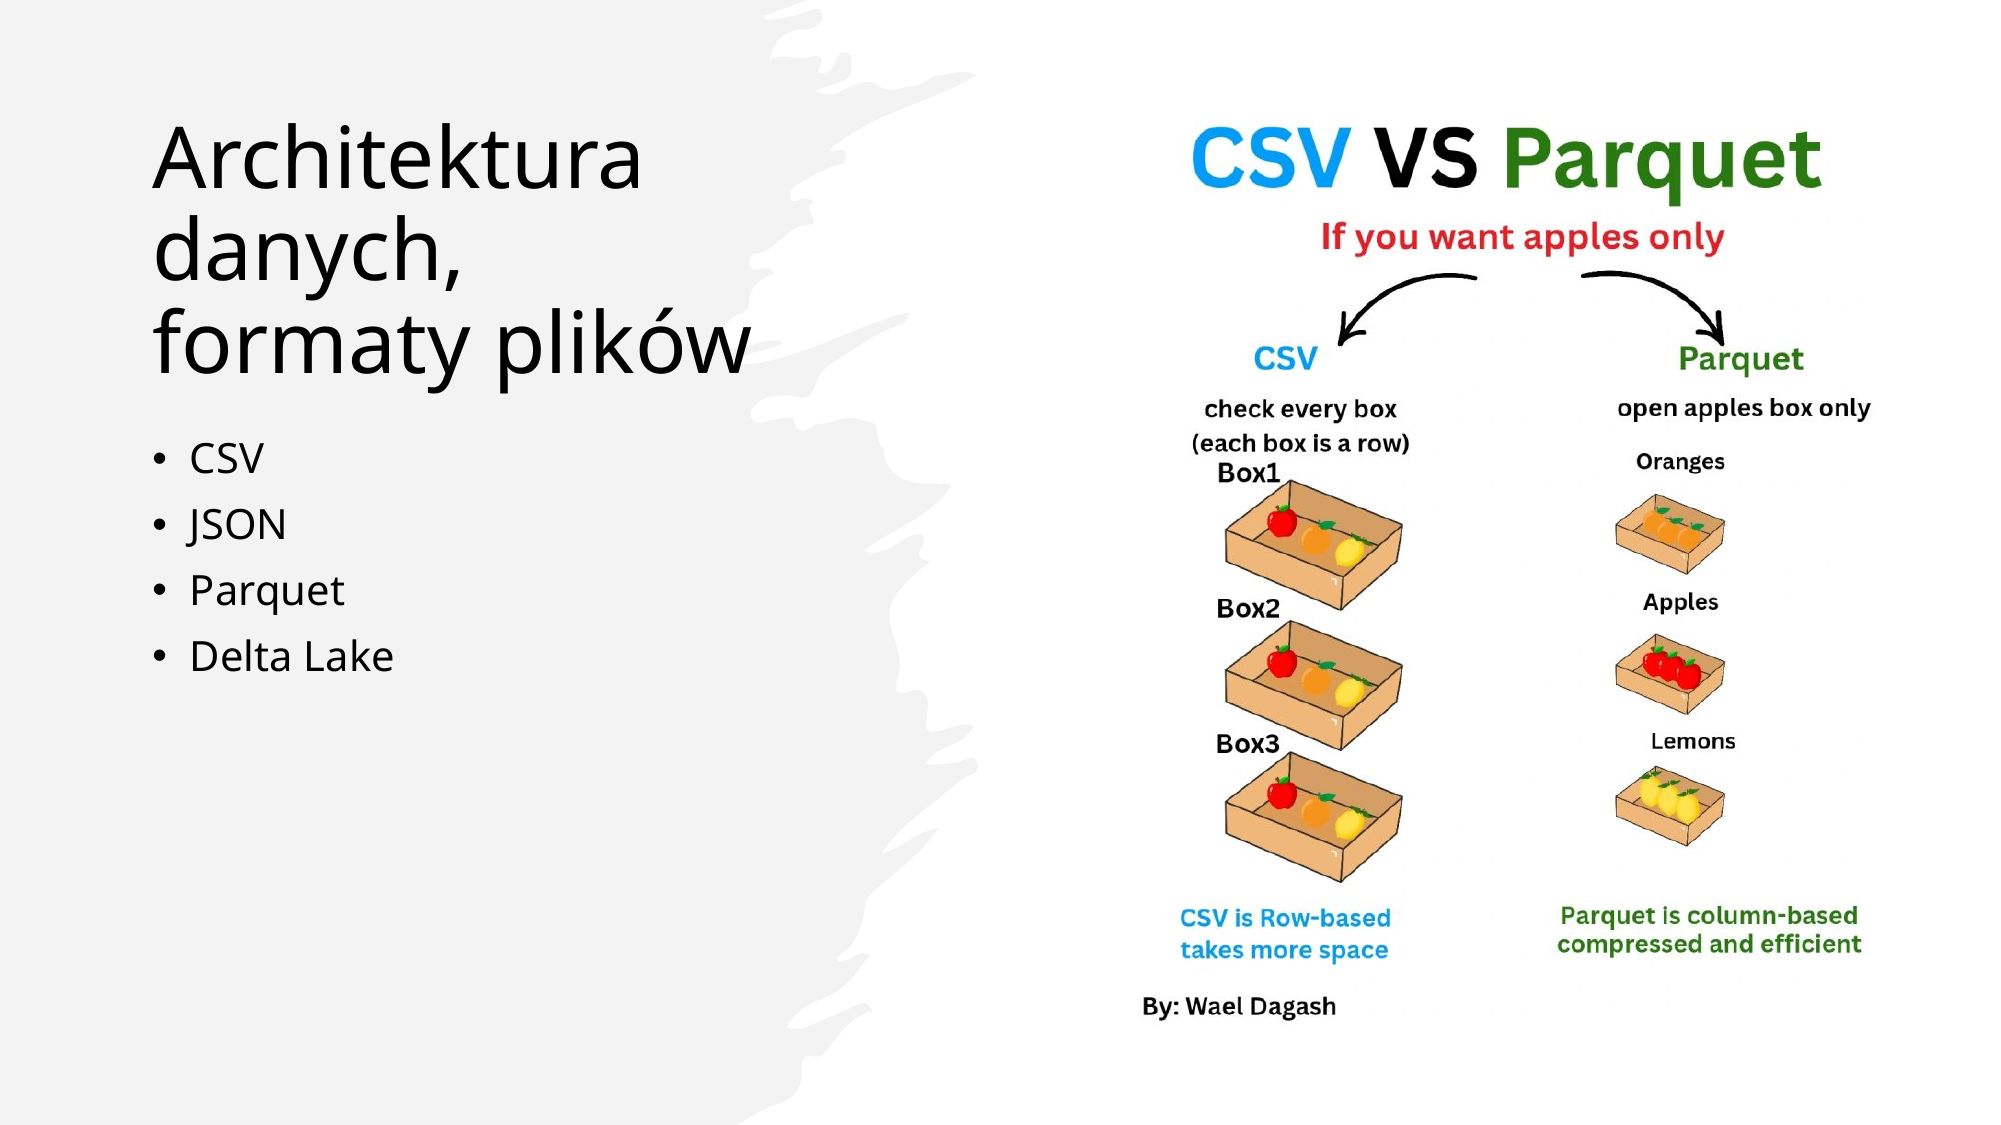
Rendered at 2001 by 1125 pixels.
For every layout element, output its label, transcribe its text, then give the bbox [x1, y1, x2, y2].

list CSV JSON Parquet Delta Lake [137, 430, 776, 1014]
picture [1136, 104, 1873, 1025]
text_box [0, 0, 979, 1125]
text_box [739, 0, 2000, 1125]
title Architektura danych, formaty plików [137, 105, 776, 401]
